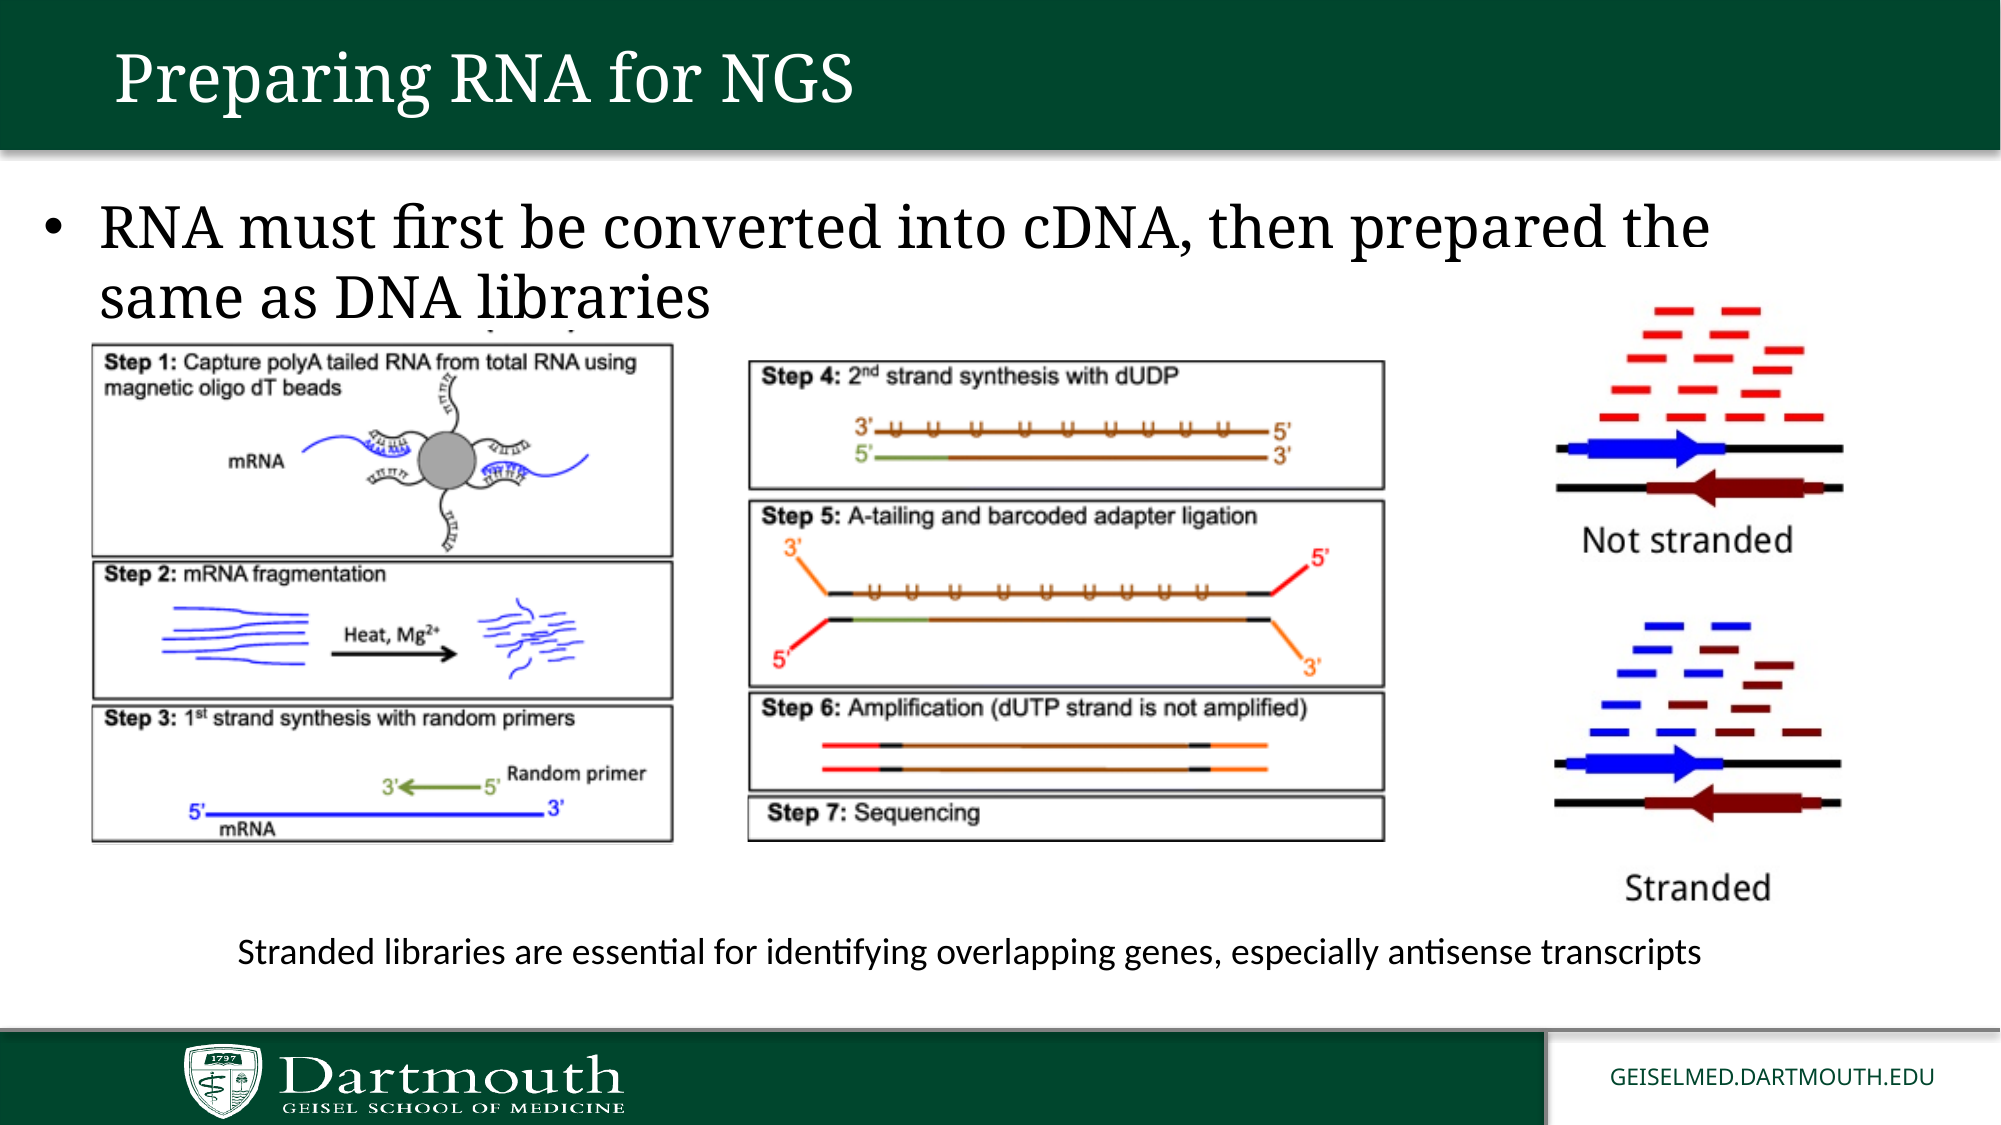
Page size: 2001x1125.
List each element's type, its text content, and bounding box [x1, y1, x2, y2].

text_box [1485, 247, 1934, 950]
title Preparing RNA for NGS [99, 0, 1900, 152]
picture [91, 329, 685, 845]
picture [747, 359, 1397, 843]
picture [155, 1032, 650, 1125]
text_box Stranded libraries are essential for identifying overlapping genes, especially antisense transcripts [222, 919, 1719, 979]
list RNA must first be converted into cDNA, then prepared the same as DNA libraries [28, 182, 1754, 897]
